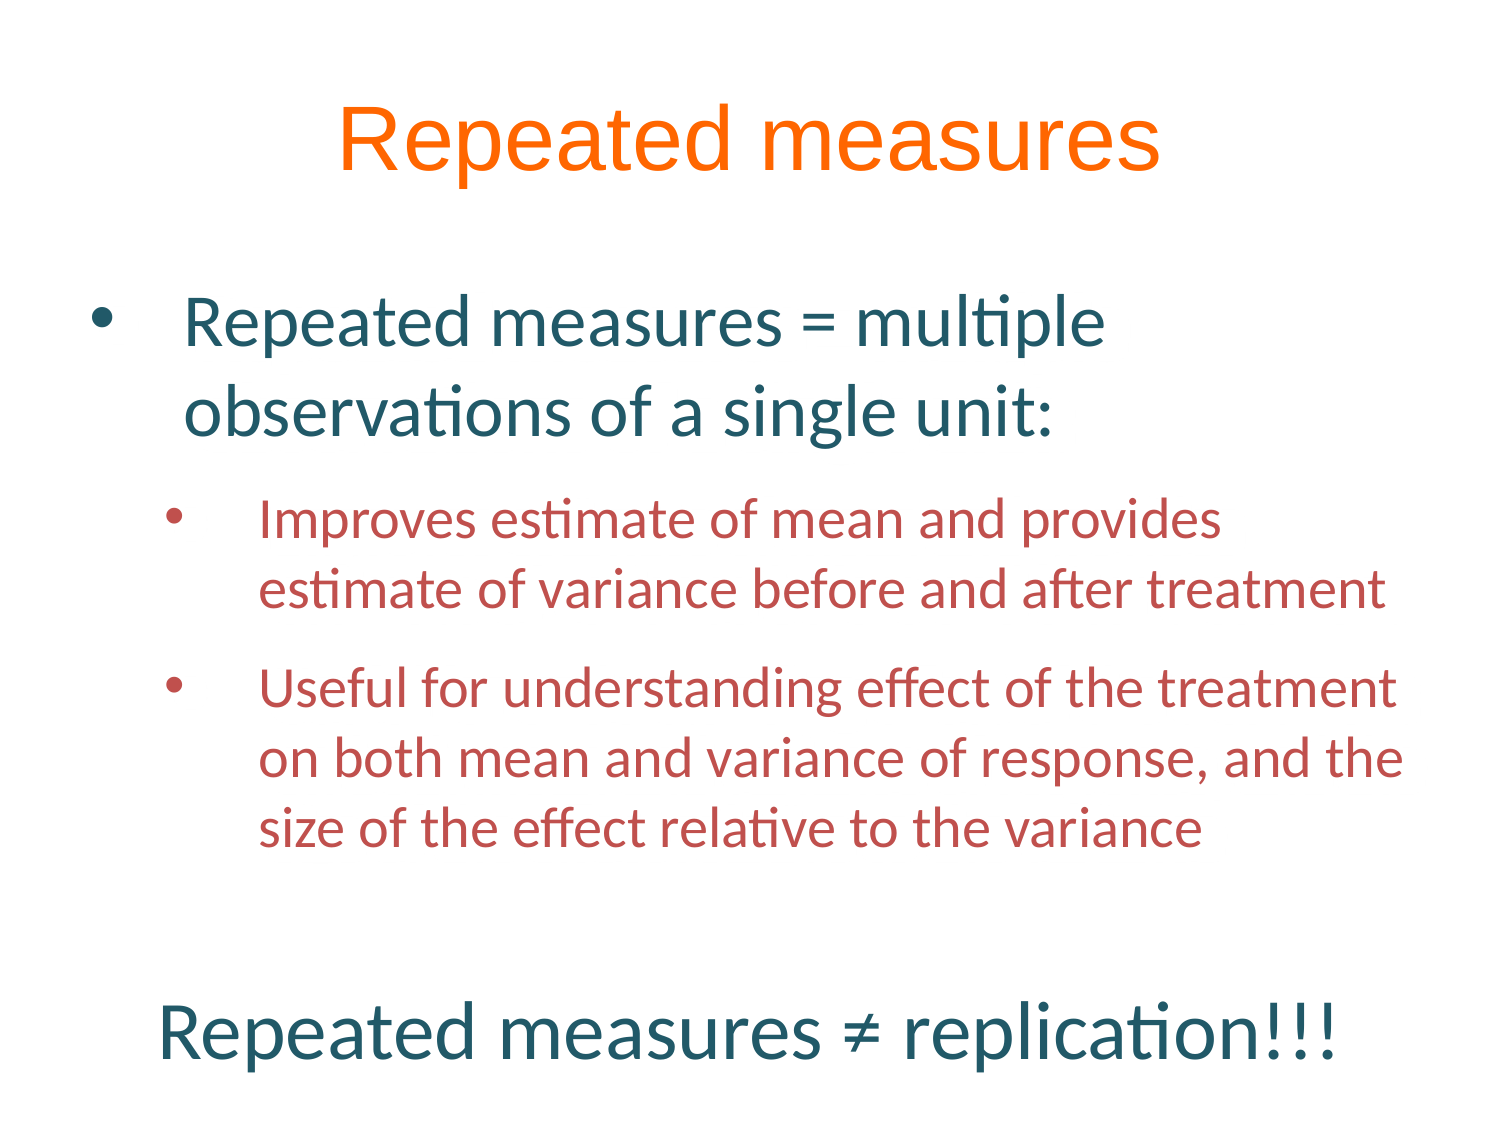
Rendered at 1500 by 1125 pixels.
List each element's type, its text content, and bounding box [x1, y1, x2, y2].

text_box Repeated measures ≠ replication!!! [94, 969, 1406, 1085]
text_box Repeated measures = multiple observations of a single unit: Improves estimate of mean and provides estimate of variance before and after treatment Useful for understanding effect of the treatment on both mean and variance of response, and the size of the effect relative to the variance [74, 263, 1432, 1088]
text_box Repeated measures [0, 39, 1500, 228]
